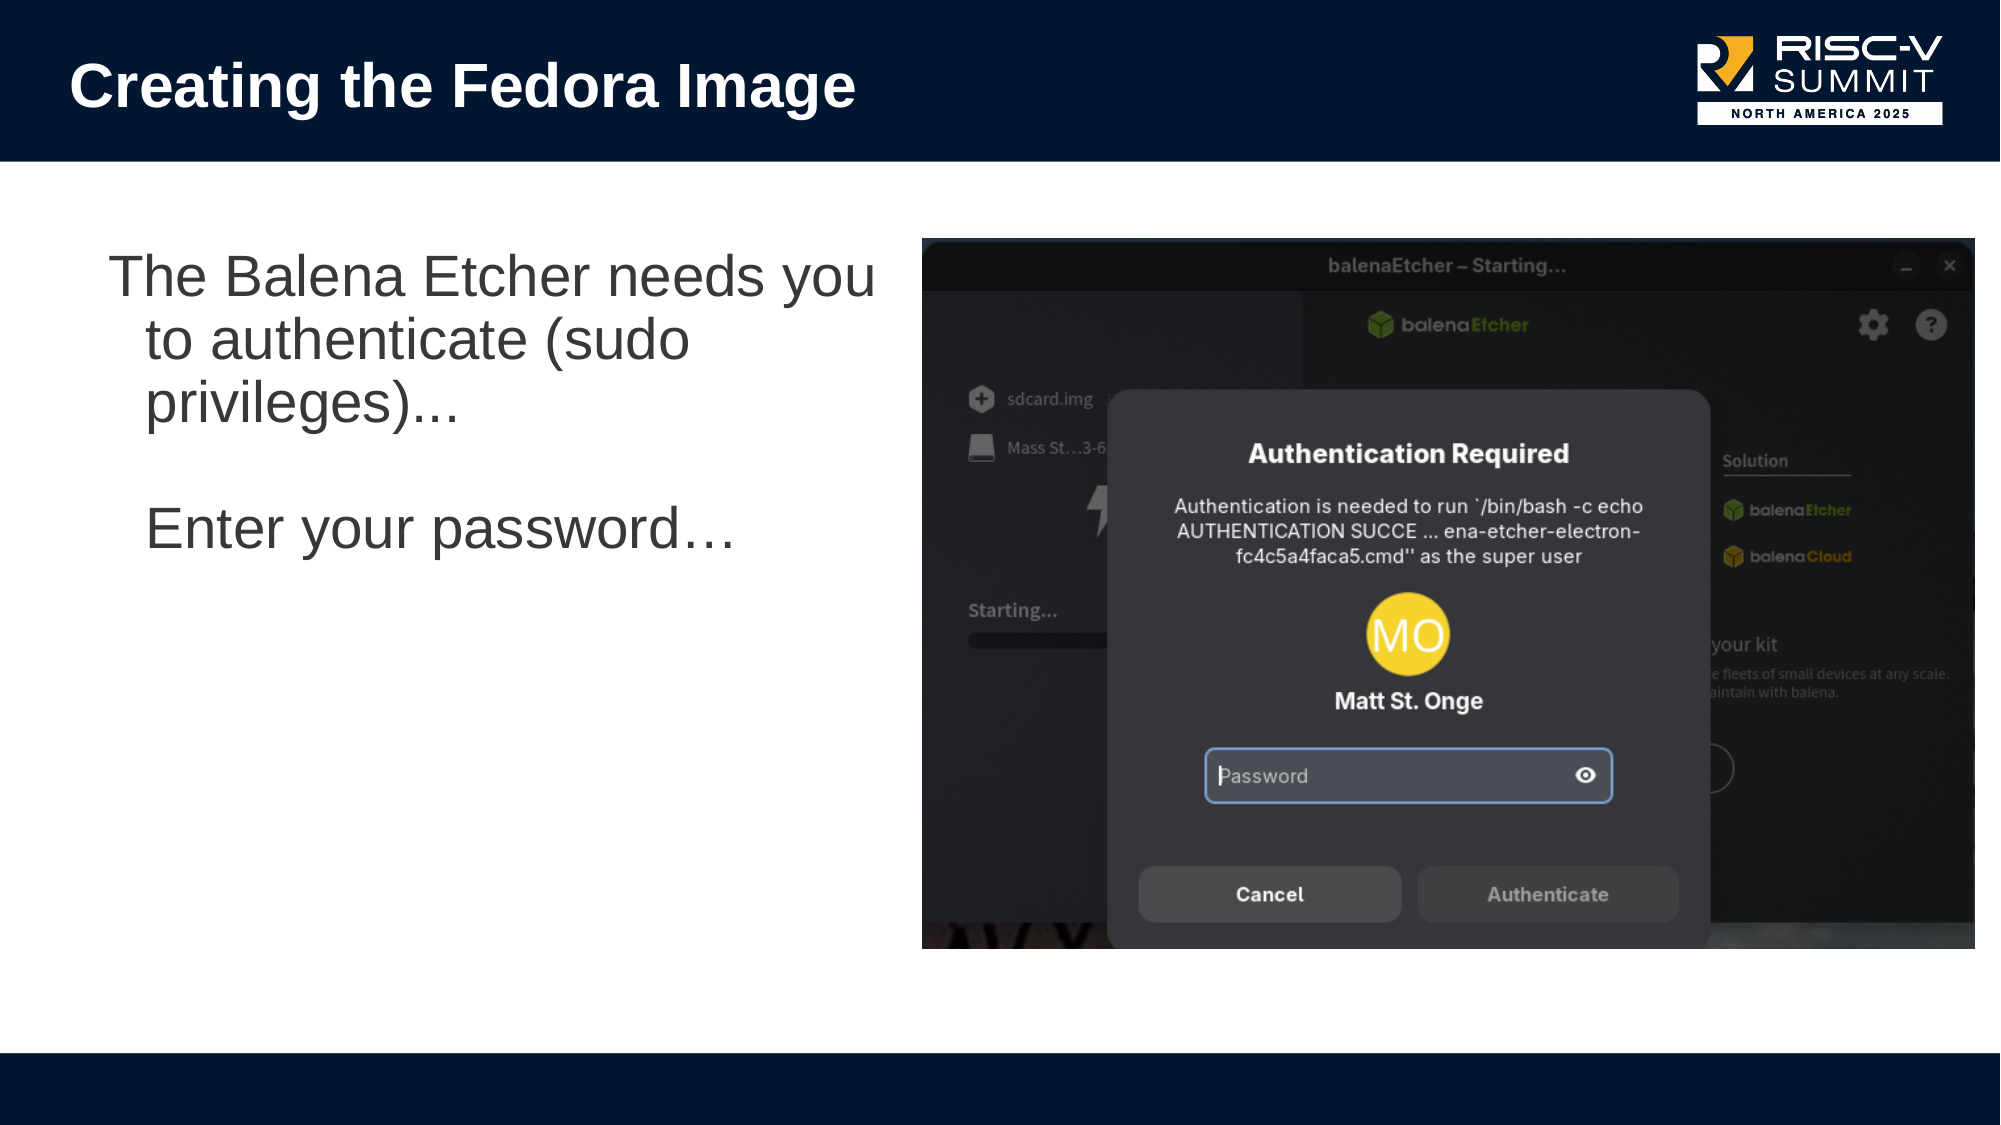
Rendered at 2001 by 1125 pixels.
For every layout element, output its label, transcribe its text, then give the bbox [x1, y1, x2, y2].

picture [1697, 36, 1943, 125]
list The Balena Etcher needs you to authenticate (sudo privileges)... Enter your password… [55, 238, 898, 931]
picture [922, 238, 1976, 949]
title Creating the Fedora Image [54, 46, 1833, 113]
